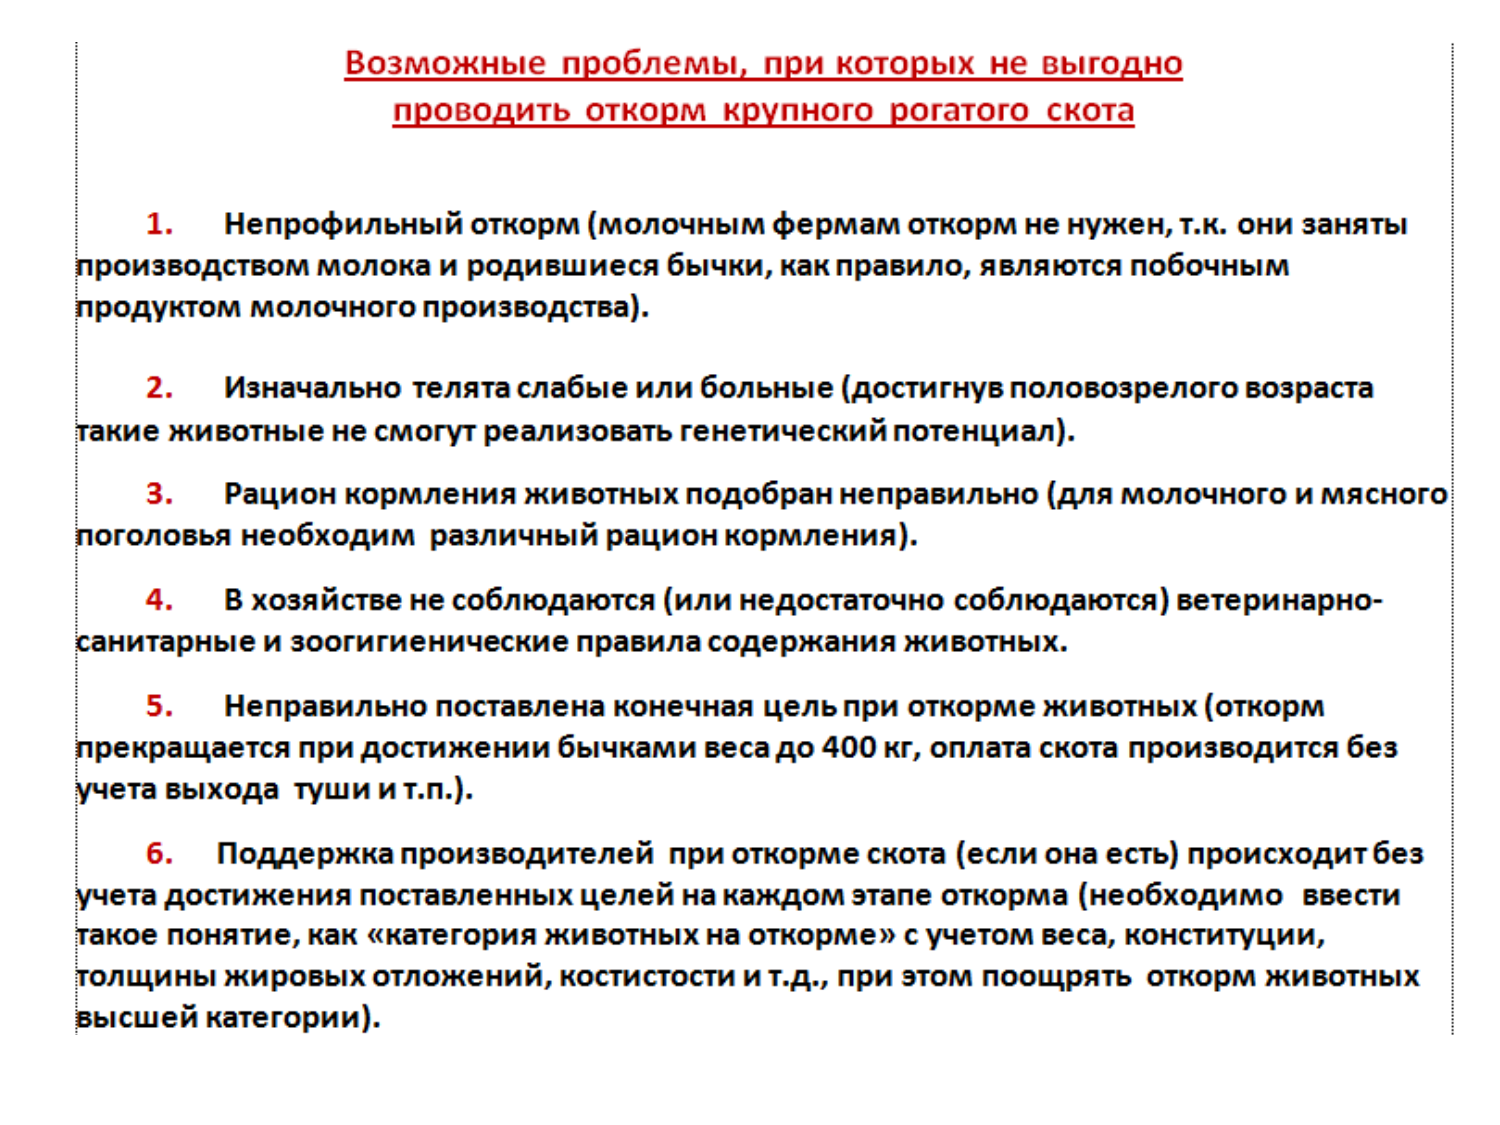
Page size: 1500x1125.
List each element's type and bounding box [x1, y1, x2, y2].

picture [52, 42, 1459, 1036]
